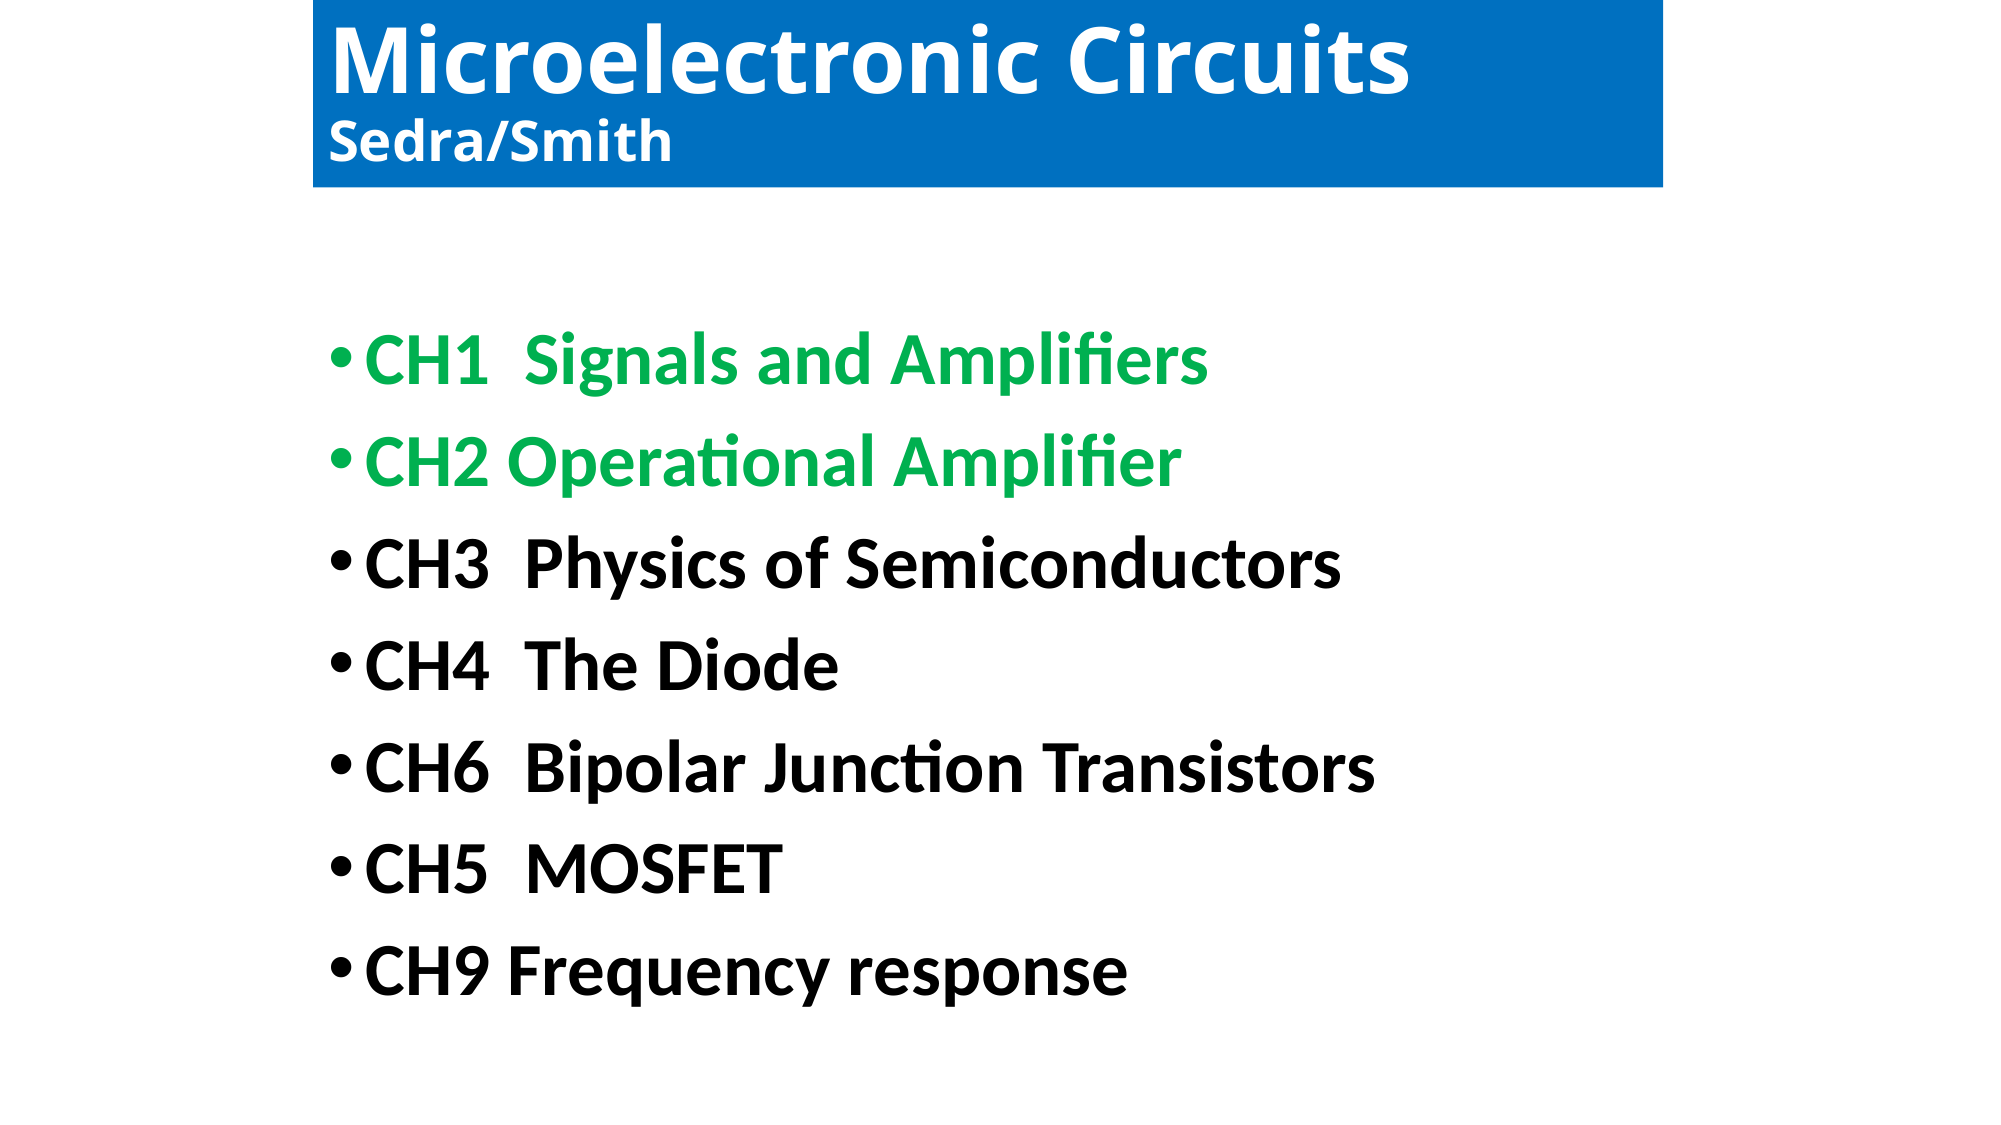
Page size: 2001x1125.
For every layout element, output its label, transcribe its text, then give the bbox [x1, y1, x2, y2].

title Microelectronic Circuits Sedra/Smith [313, 0, 1664, 188]
list CH1 Signals and Amplifiers CH2 Operational Amplifier CH3 Physics of Semiconductors CH4 The Diode CH6 Bipolar Junction Transistors CH5 MOSFET CH9 Frequency response [313, 312, 1518, 907]
